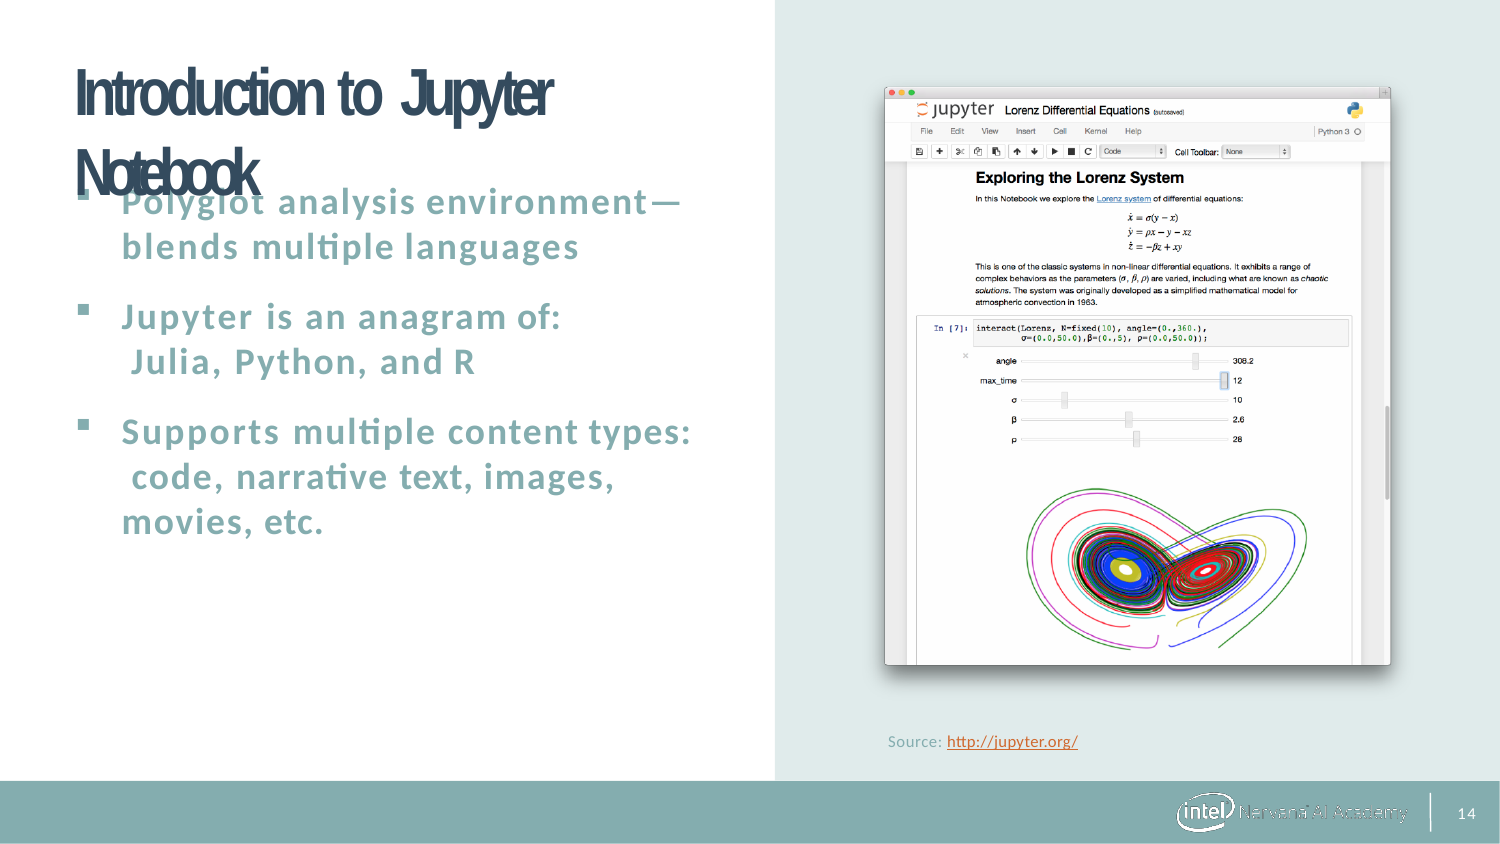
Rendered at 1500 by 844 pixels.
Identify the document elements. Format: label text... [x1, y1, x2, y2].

text_box Source: http://jupyter.org/ [886, 729, 1088, 752]
text_box [857, 71, 1418, 704]
picture [1175, 791, 1408, 833]
text_box [774, 0, 1500, 781]
text_box Polyglot analysis environment— blends multiple languages Jupyter is an anagram of: Julia, Python, and R Supports multiple content types: code, narrative text, images, movies, etc. [72, 209, 701, 543]
title Introduction to Jupyter Notebook [72, 46, 716, 209]
slide_number 12 [1453, 799, 1482, 844]
